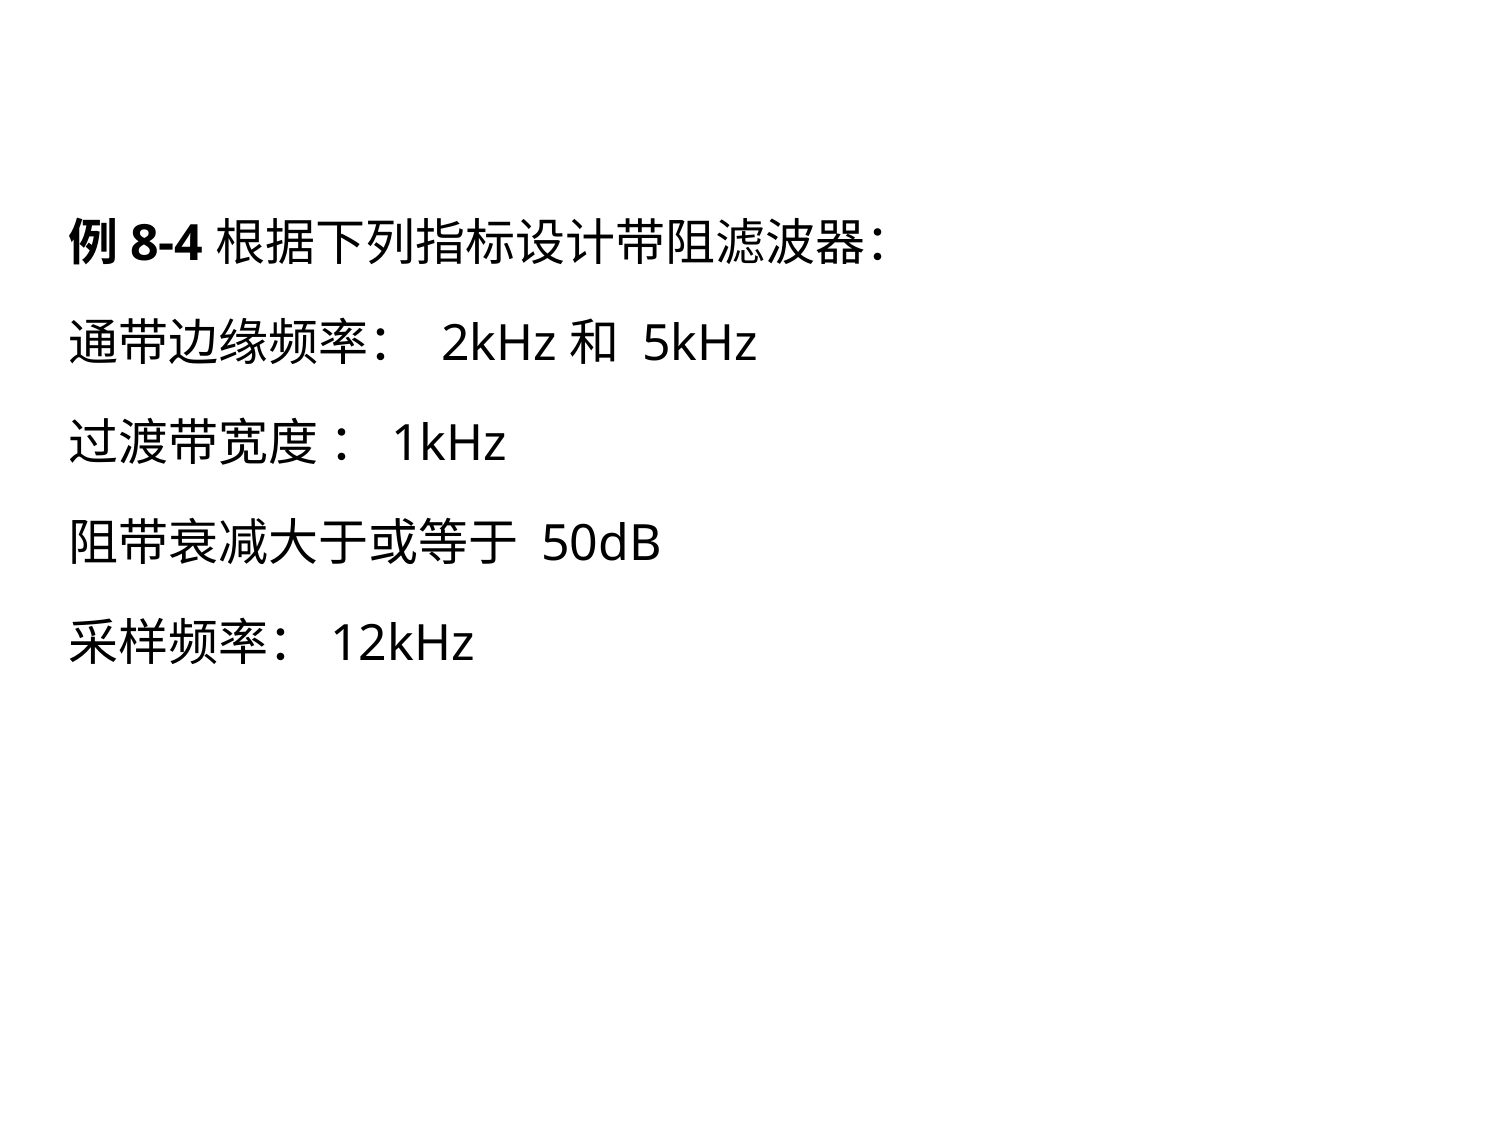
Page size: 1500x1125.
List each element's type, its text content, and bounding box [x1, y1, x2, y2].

list 例8-4根据下列指标设计带阻滤波器： 通带边缘频率： 2kHz和 5kHz 过渡带宽度 ：1kHz 阻带衰减大于或等于 50dB 采样频率：12kHz [52, 172, 1426, 916]
